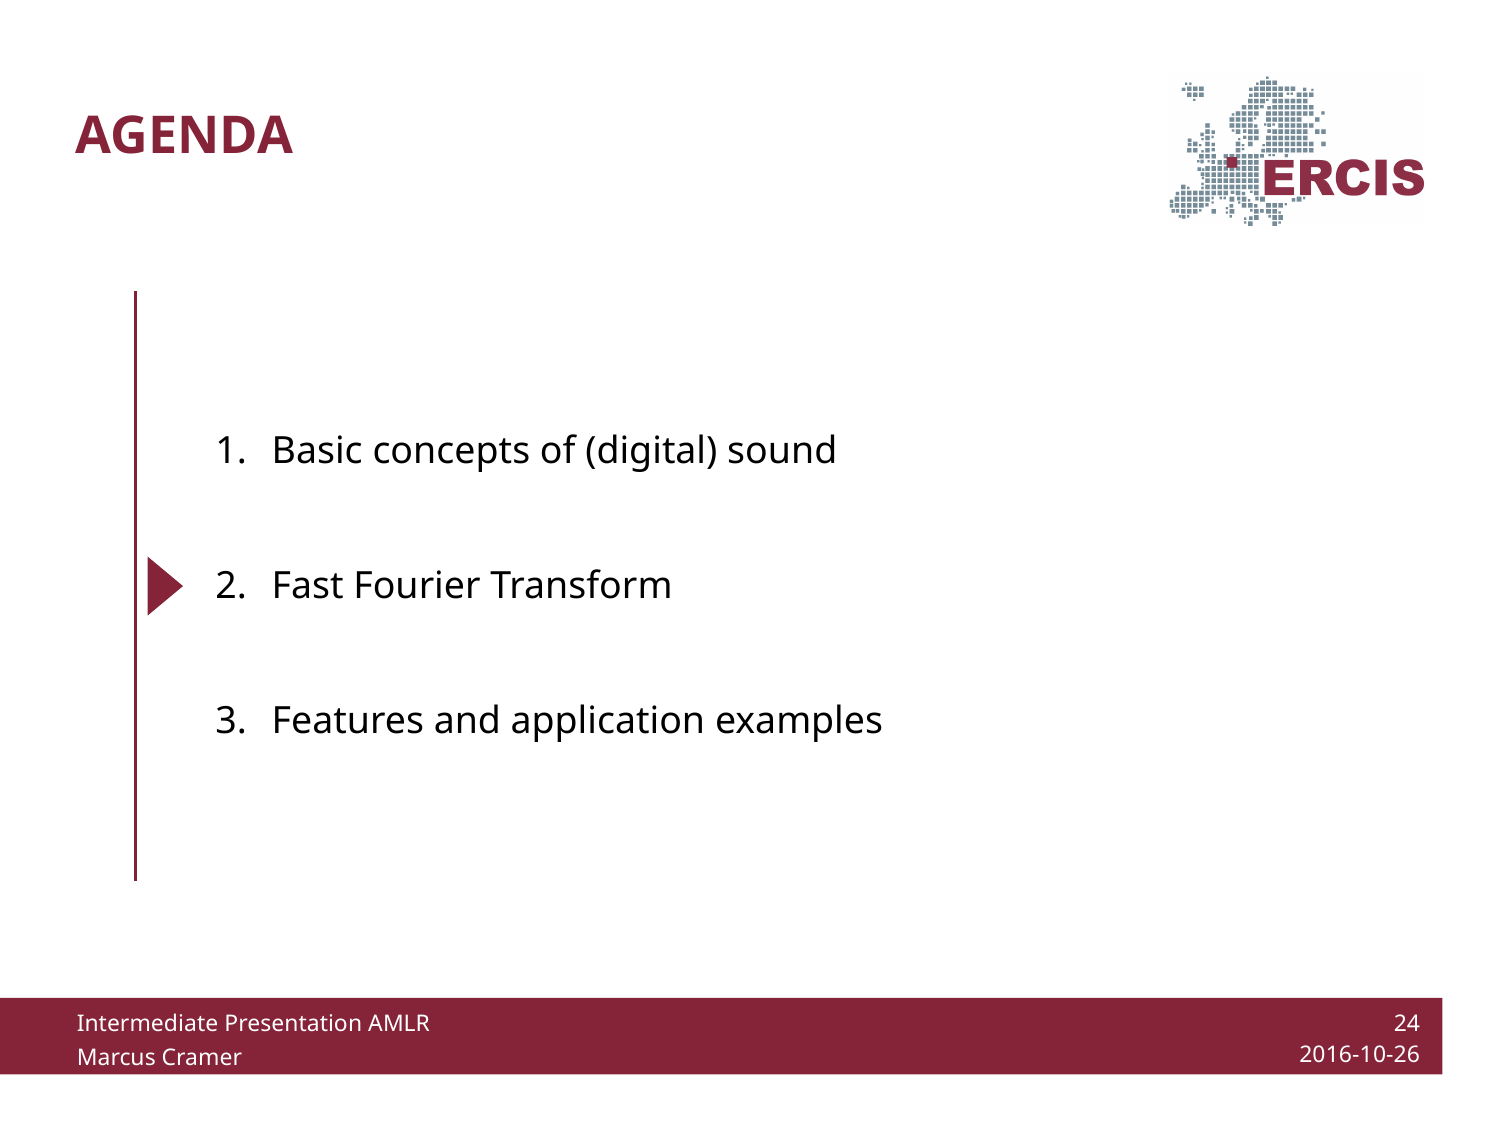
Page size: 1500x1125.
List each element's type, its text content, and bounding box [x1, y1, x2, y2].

title Agenda [61, 94, 1128, 174]
text_box [145, 554, 186, 618]
text_box Basic concepts of (digital) sound Fast Fourier Transform Features and application examples [200, 418, 1081, 748]
picture [1167, 72, 1426, 229]
